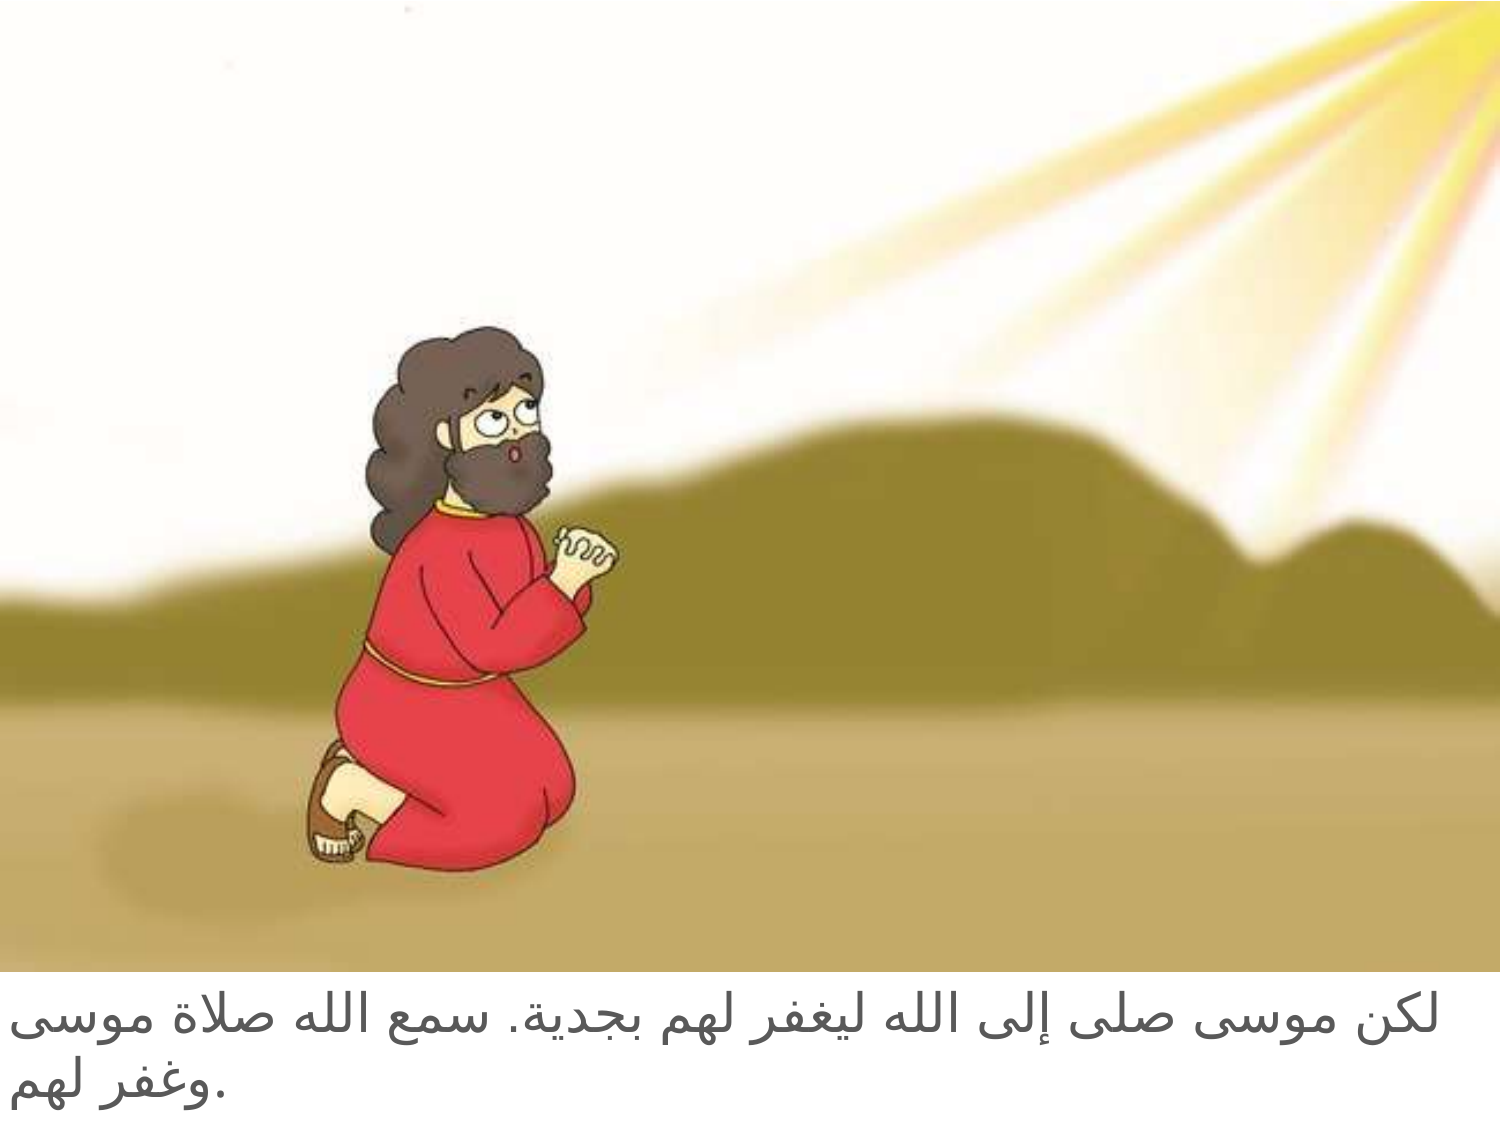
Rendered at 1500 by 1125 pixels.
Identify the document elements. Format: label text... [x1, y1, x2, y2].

picture [0, 0, 1500, 972]
text_box لكن موسى صلى إلى الله ليغفر لهم بجدية. سمع الله صلاة موسى وغفر لهم. [0, 979, 1500, 1116]
